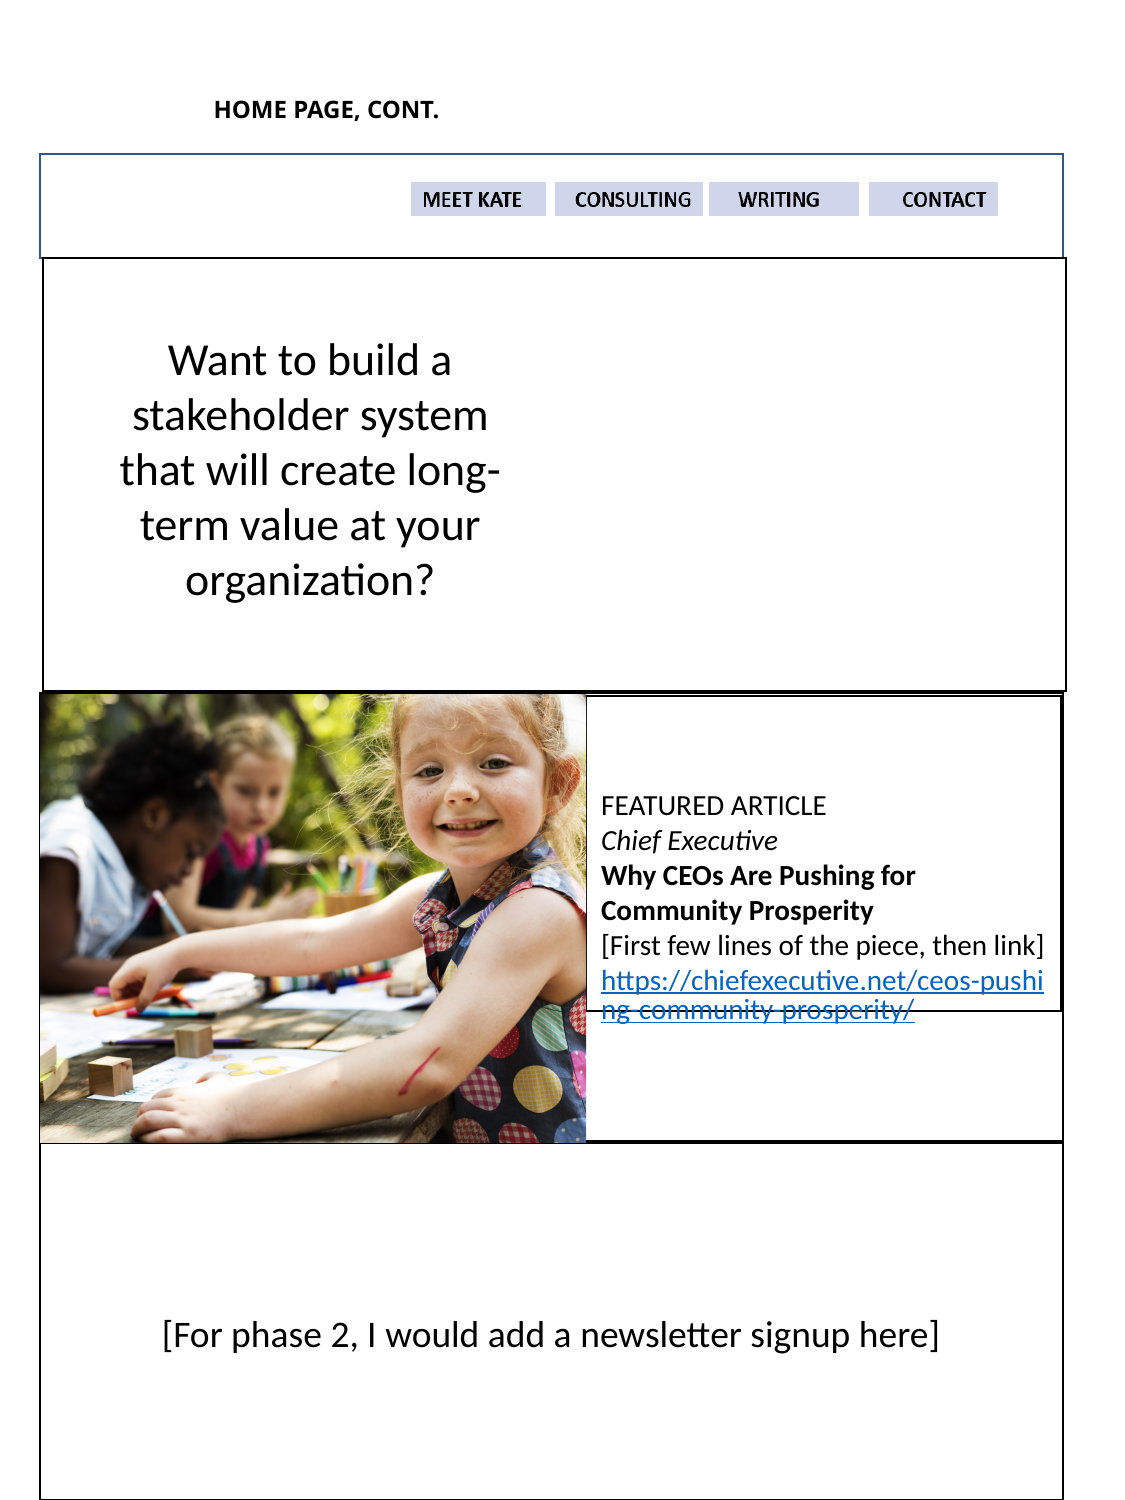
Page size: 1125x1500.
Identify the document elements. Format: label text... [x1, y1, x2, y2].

picture [411, 182, 998, 216]
title HOME PAGE, CONT. [198, 90, 927, 132]
text_box [39, 153, 1064, 259]
text_box FEATURED ARTICLE Chief Executive Why CEOs Are Pushing for Community Prosperity [First few lines of the piece, then link] https://chiefexecutive.net/ceos-pushing-community-prosperity/ [587, 695, 1062, 1012]
text_box [587, 692, 1064, 1142]
picture [40, 694, 587, 1143]
text_box [For phase 2, I would add a newsletter signup here] [147, 1302, 957, 1363]
text_box [42, 257, 1067, 692]
text_box [39, 1142, 1064, 1500]
